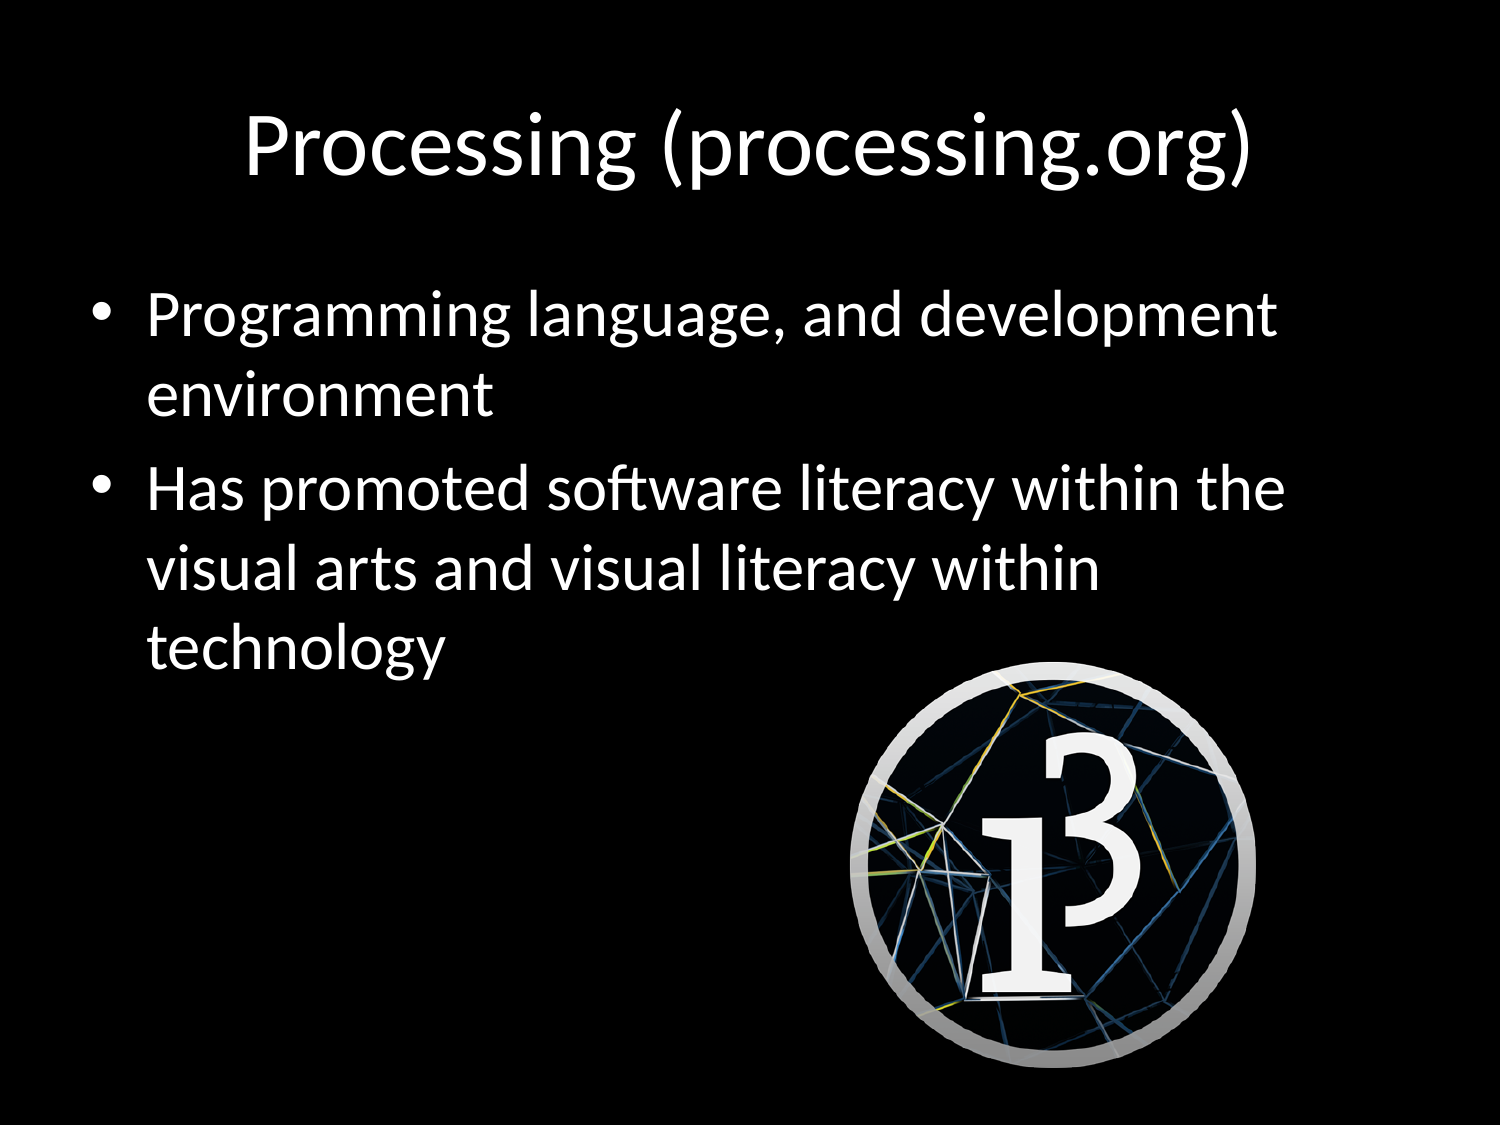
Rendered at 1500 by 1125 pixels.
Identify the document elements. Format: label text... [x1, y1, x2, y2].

title Processing (processing.org) [75, 45, 1425, 233]
list Programming language, and development environment Has promoted software literacy within the visual arts and visual literacy within technology [75, 262, 1425, 1005]
picture [821, 633, 1284, 1097]
